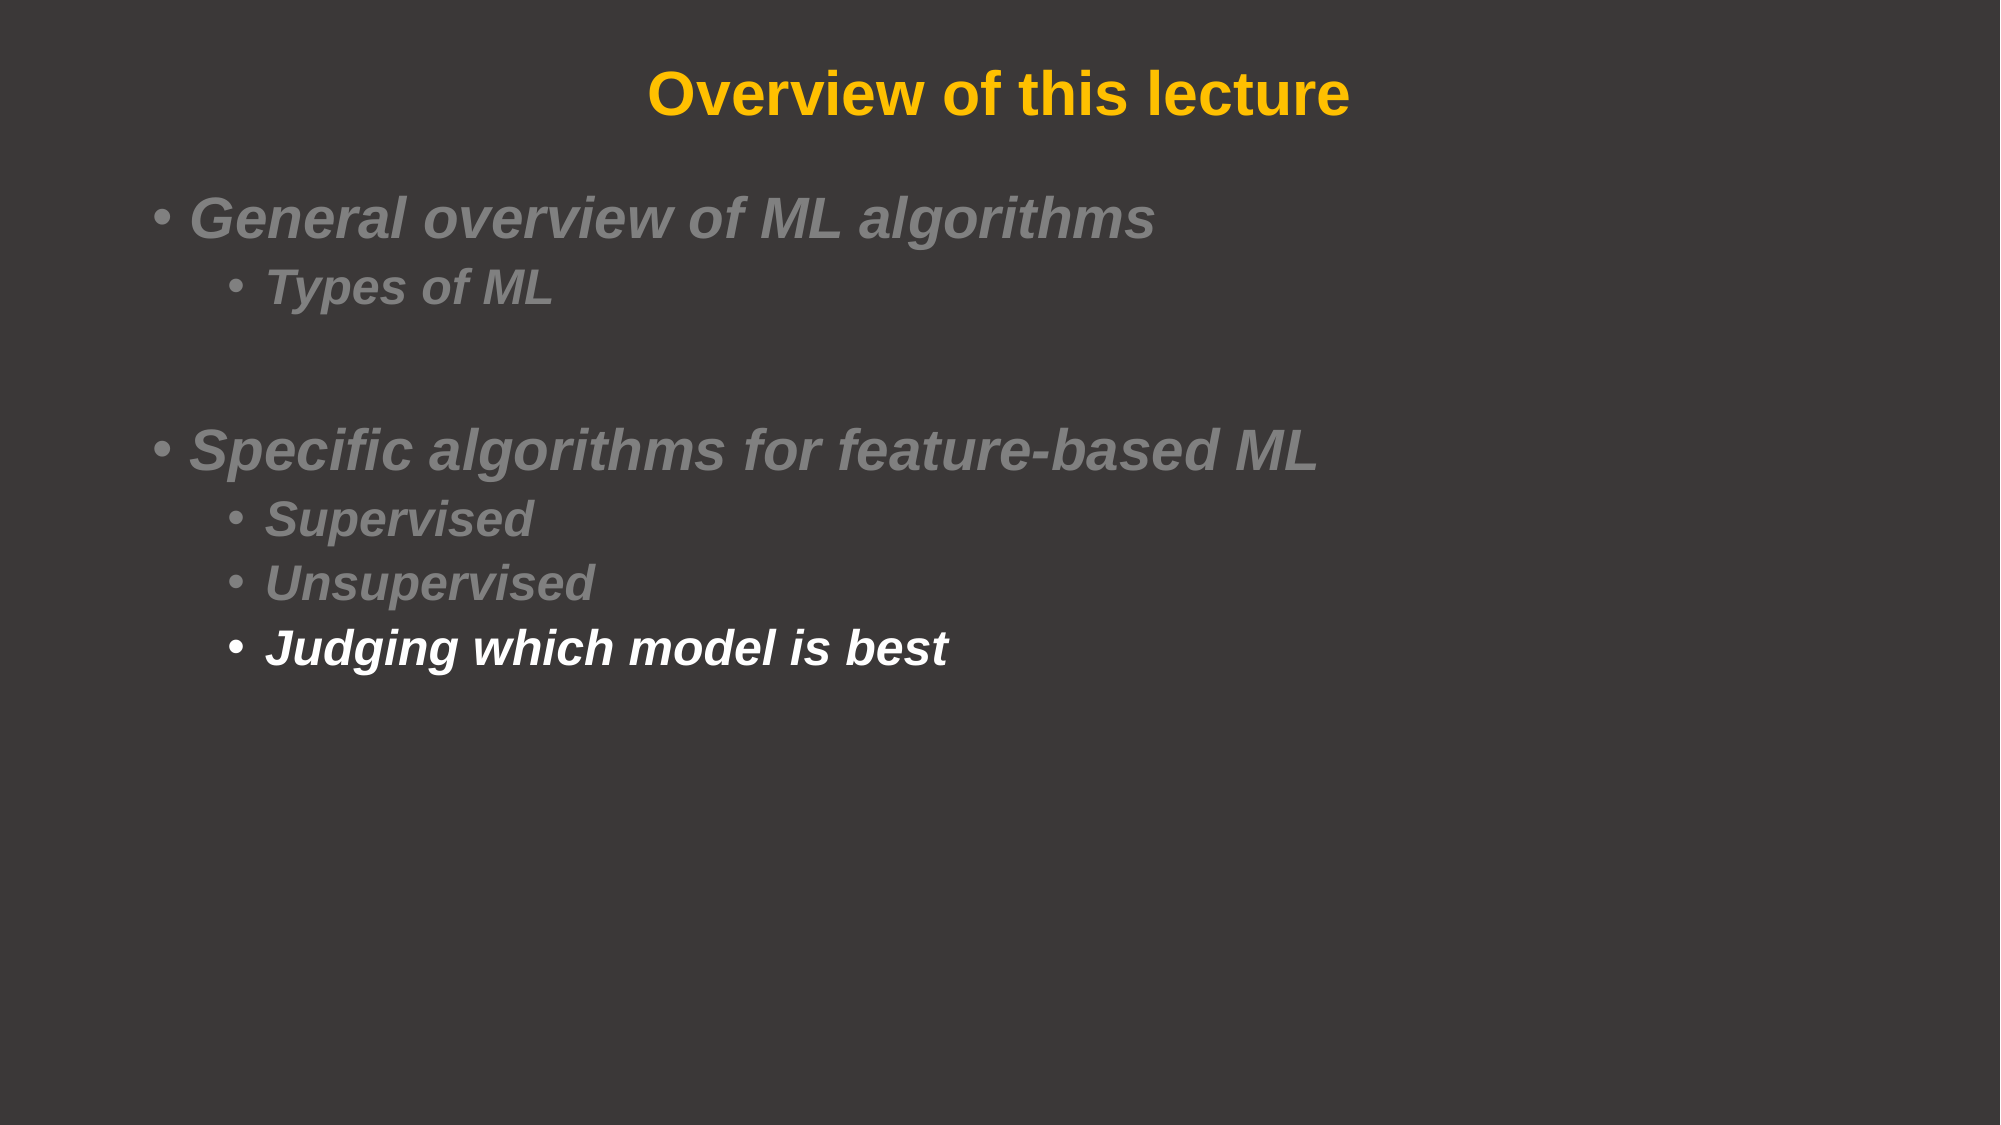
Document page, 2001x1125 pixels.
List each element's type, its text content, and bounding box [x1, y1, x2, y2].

list General overview of ML algorithms Types of ML Specific algorithms for feature-based ML Supervised Unsupervised Judging which model is best [137, 180, 1863, 1014]
title Overview of this lecture [137, 49, 1863, 142]
